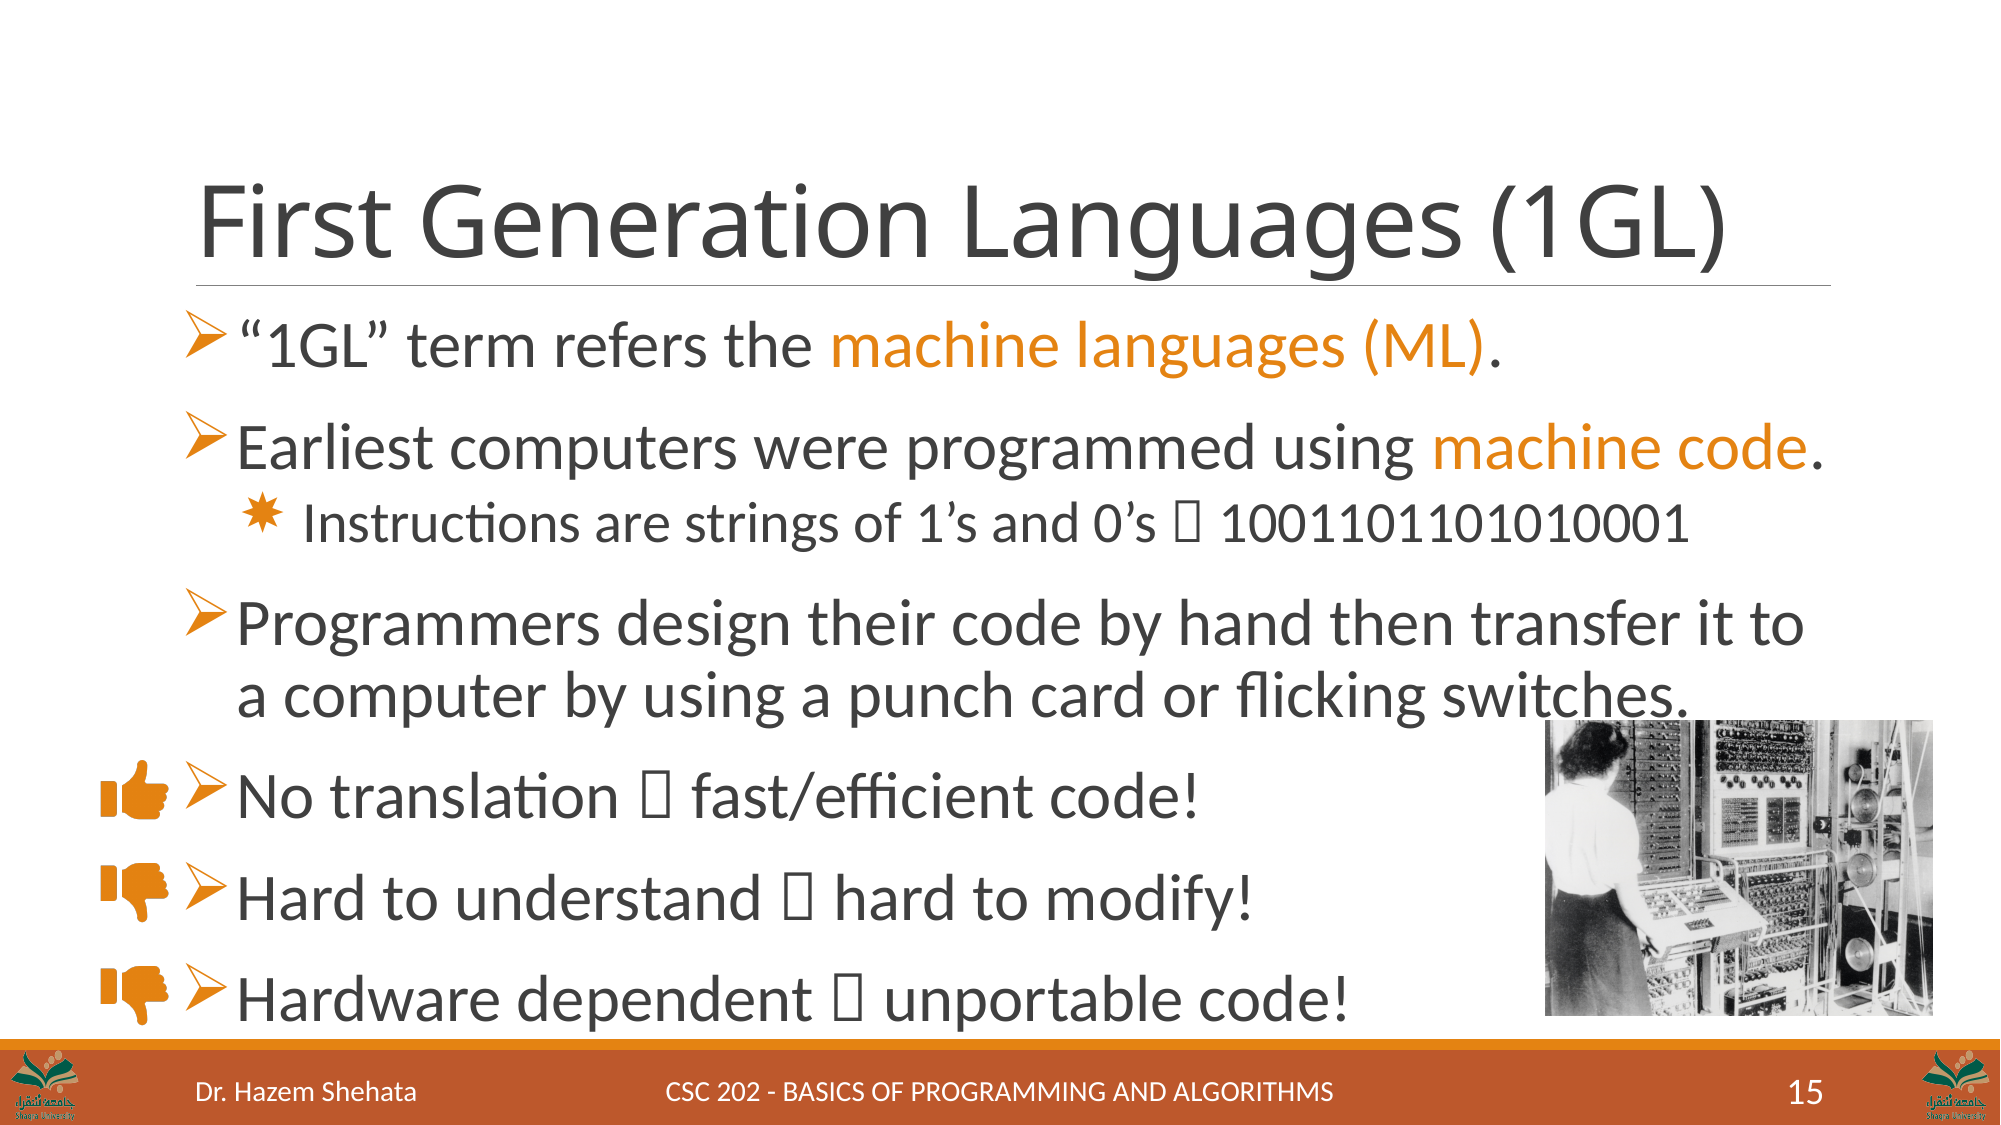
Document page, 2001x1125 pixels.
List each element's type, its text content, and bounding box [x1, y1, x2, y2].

slide_number 15 [1624, 1059, 1840, 1120]
title First Generation Languages (1GL) [180, 47, 1830, 285]
picture [94, 954, 176, 1036]
footer CSC 202 - Basics of Programming and Algorithms [604, 1059, 1396, 1120]
list “1GL” term refers the machine languages (ML). Earliest computers were programmed using machine code. Instructions are strings of 1’s and 0’s  1001101101010001 Programmers design their code by hand then transfer it to a computer by using a punch card or flicking switches. No translation  fast/efficient code! Hard to understand  hard to modify! Hardware dependent  unportable code! [180, 302, 1830, 1078]
picture [1911, 1049, 2000, 1125]
slide_number Dr. Hazem Shehata [180, 1059, 586, 1120]
picture [1544, 719, 1933, 1017]
picture [0, 1049, 89, 1125]
picture [94, 852, 176, 934]
picture [94, 749, 176, 831]
